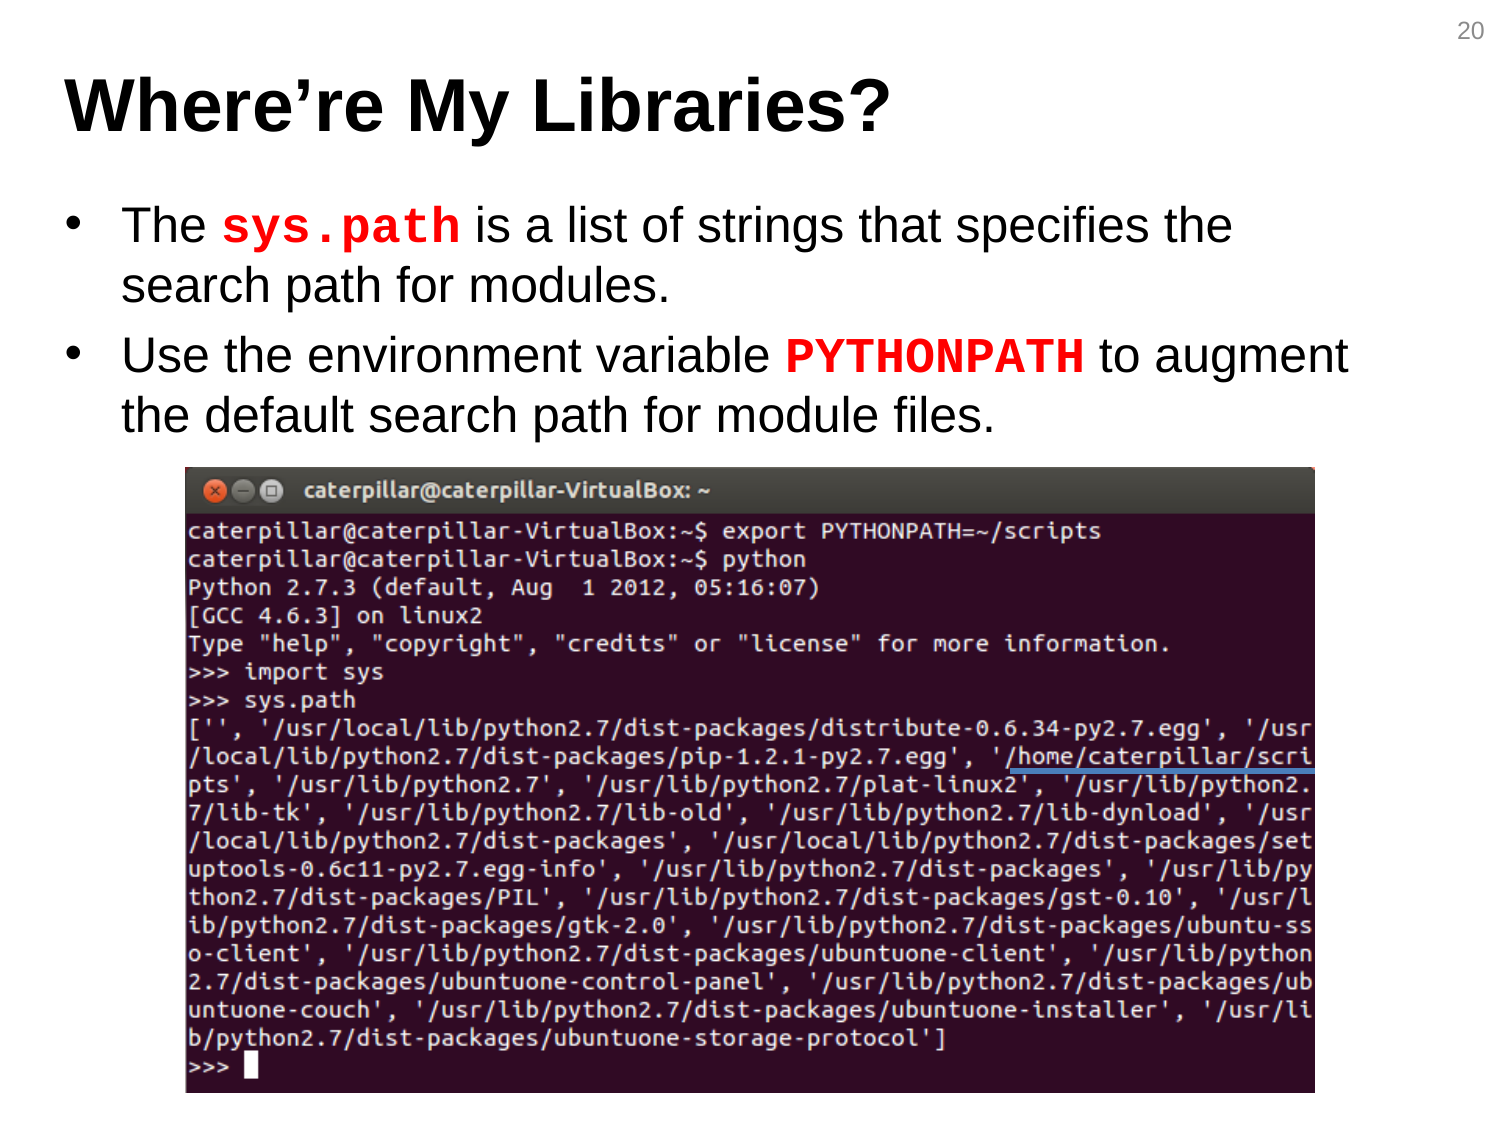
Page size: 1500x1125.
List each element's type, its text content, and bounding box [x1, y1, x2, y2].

title Where’re My Libraries? [49, 7, 1400, 184]
slide_number 20 [1149, 0, 1500, 60]
picture [184, 467, 1316, 1094]
list The sys.path is a list of strings that specifies the search path for modules. Use the environment variable PYTHONPATH to augment the default search path for module files. [49, 184, 1400, 927]
